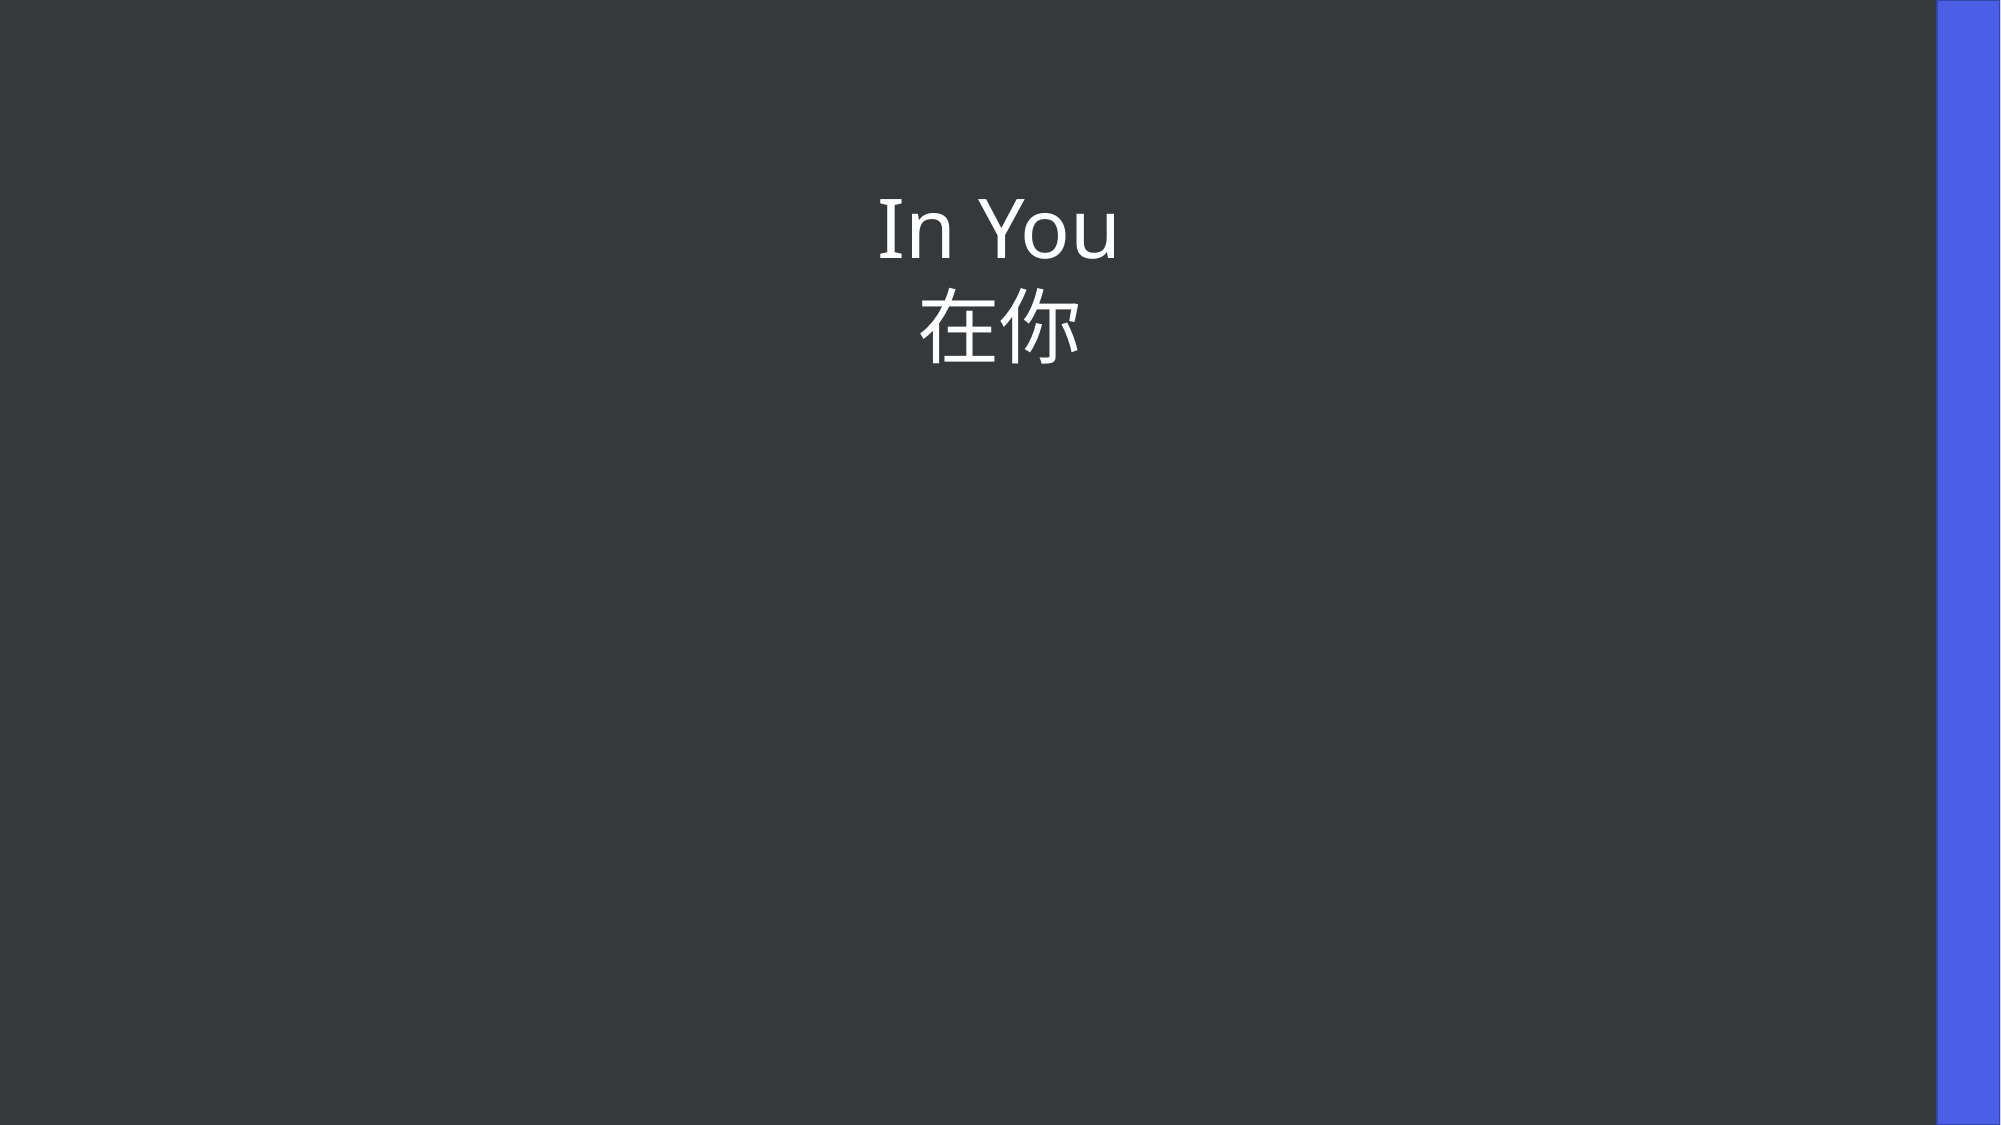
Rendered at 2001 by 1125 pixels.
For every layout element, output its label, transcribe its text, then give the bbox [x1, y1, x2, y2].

text_box In You 在你 [99, 168, 1900, 382]
